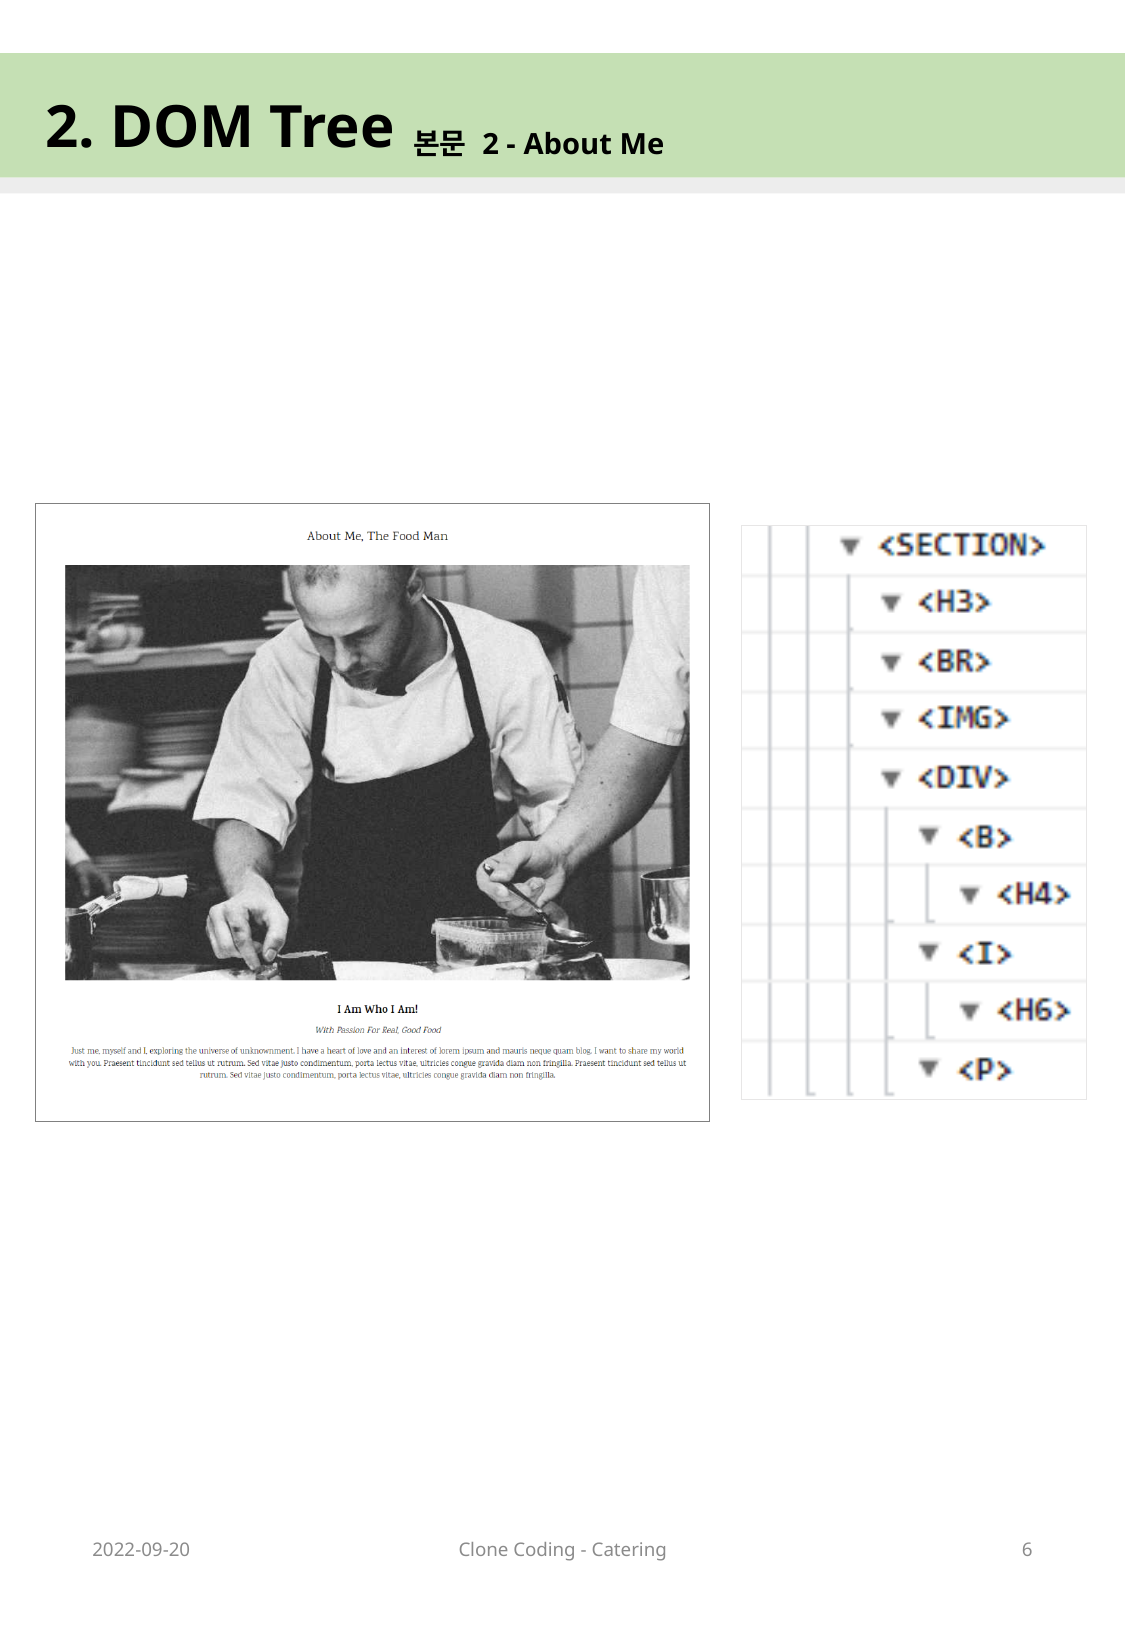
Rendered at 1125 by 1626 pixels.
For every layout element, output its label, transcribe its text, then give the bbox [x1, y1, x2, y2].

footer Clone Coding - Catering [372, 1506, 753, 1593]
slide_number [77, 1506, 331, 1593]
picture [741, 525, 1087, 1100]
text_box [0, 53, 1125, 194]
picture [35, 503, 710, 1122]
slide_number 6 [794, 1506, 1048, 1593]
